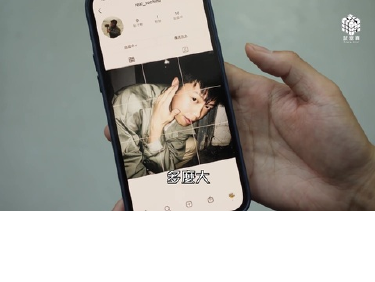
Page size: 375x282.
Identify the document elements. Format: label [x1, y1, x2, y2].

picture [0, 0, 375, 212]
